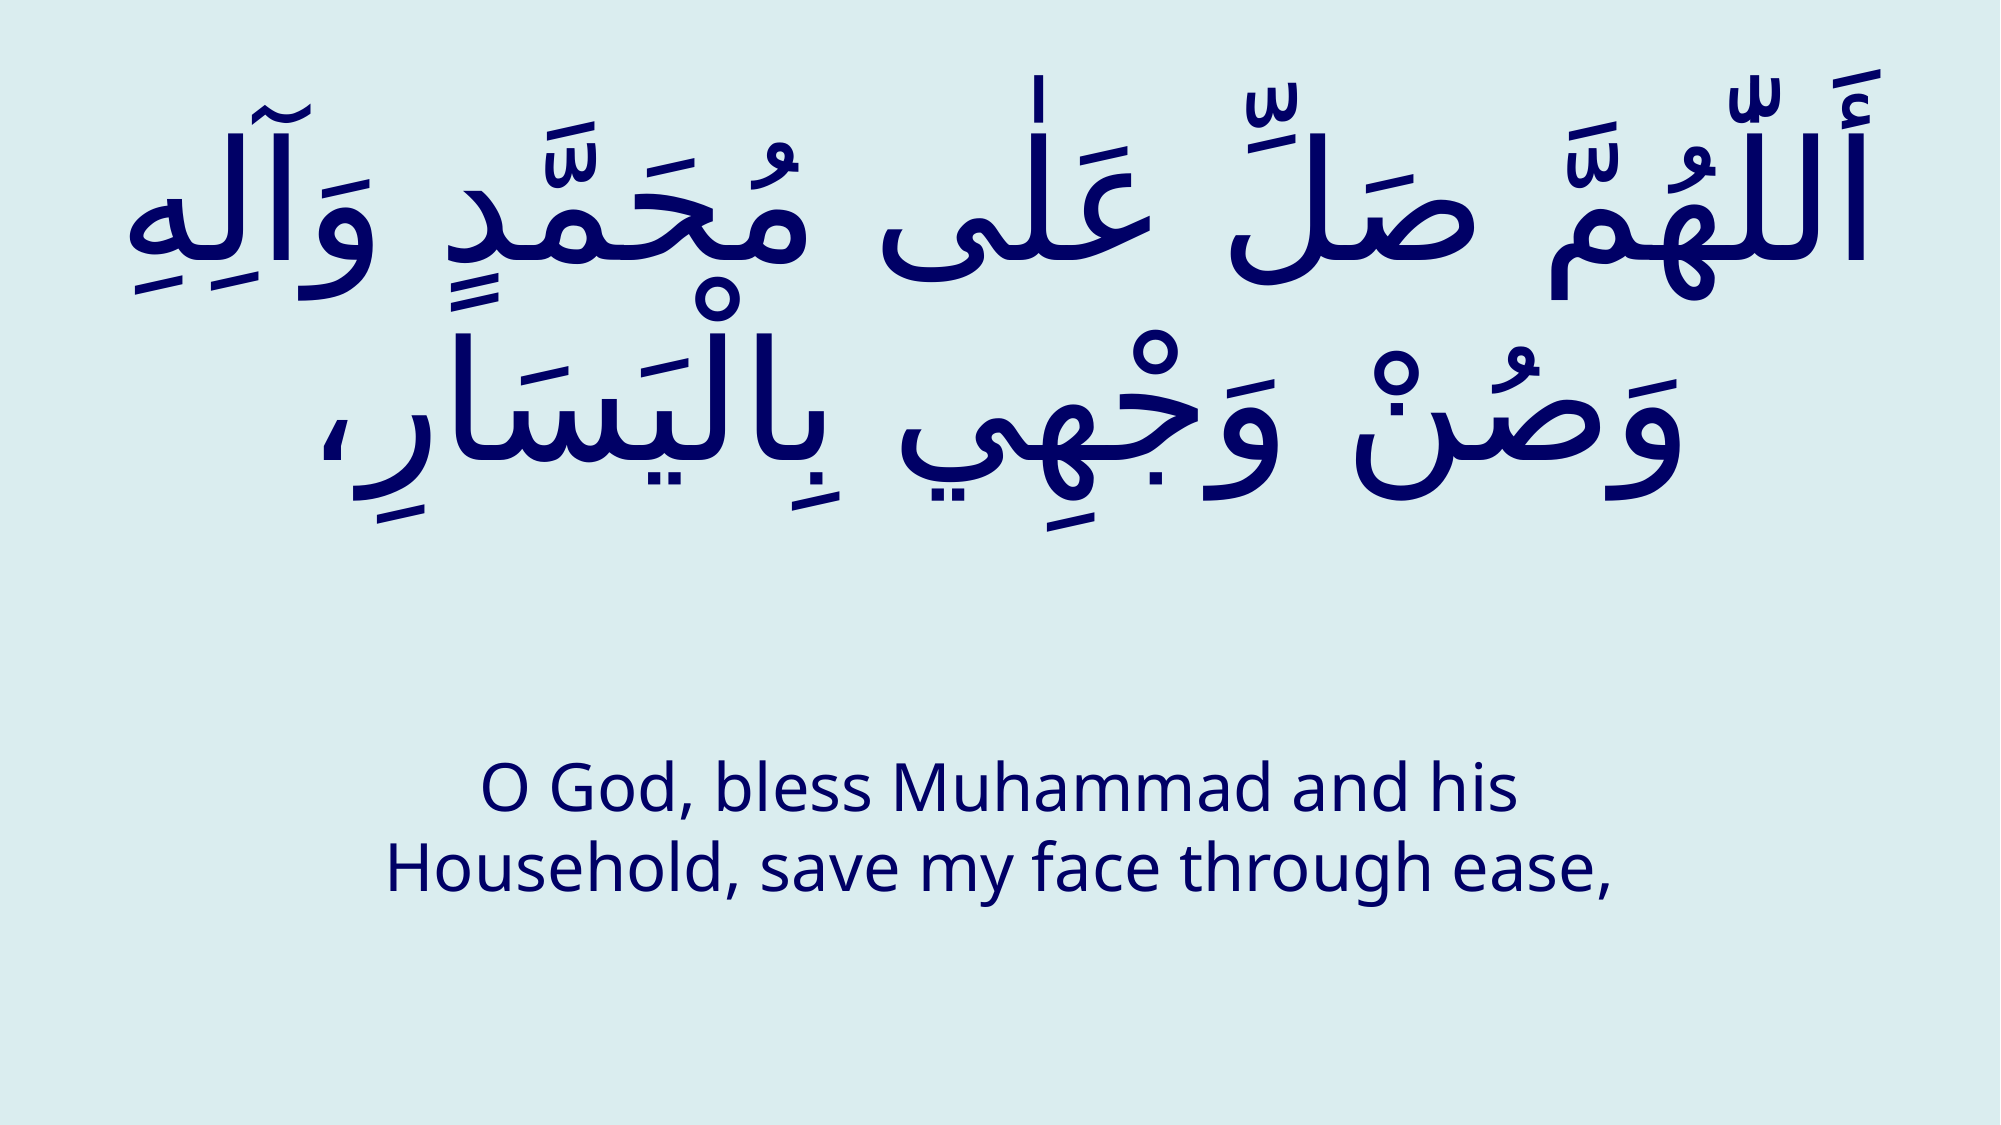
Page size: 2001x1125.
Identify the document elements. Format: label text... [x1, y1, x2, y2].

list O God, bless Muhammad and his Household, save my face through ease, [356, 737, 1644, 1050]
title أَللّٰهُمَّ صَلِّ عَلٰى مُحَمَّدٍ وَآلِهِ وَصُنْ وَجْهِي بِالْيَسَارِ، [0, 200, 2000, 388]
